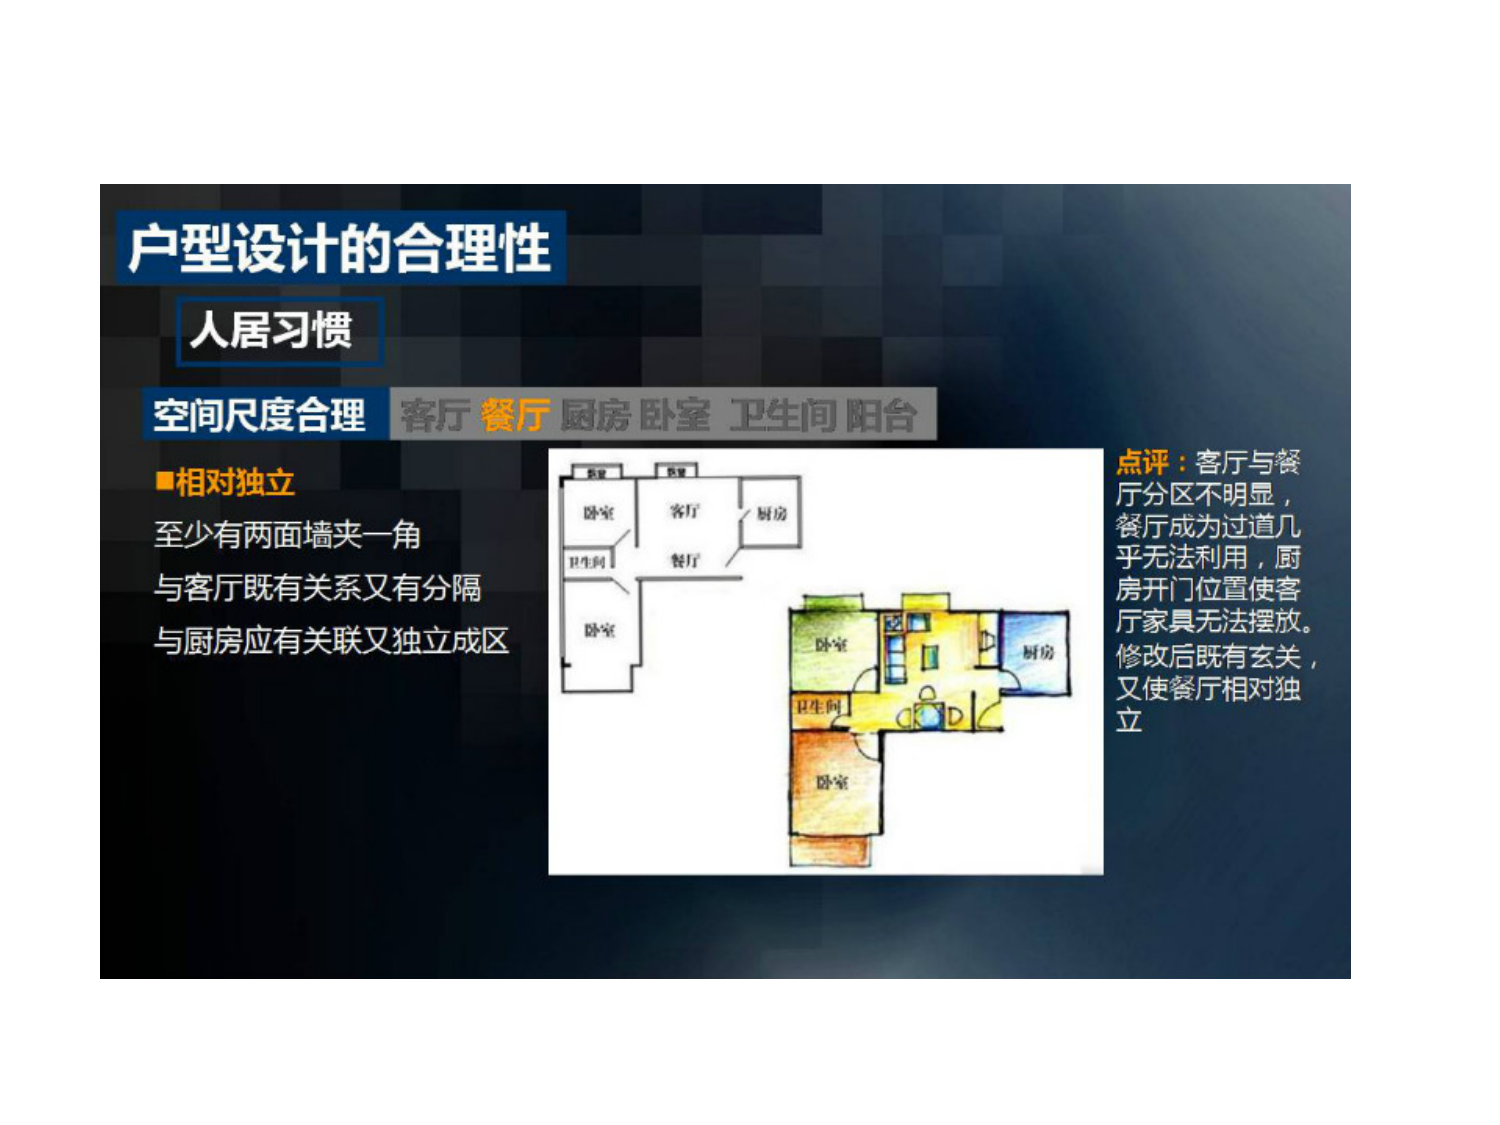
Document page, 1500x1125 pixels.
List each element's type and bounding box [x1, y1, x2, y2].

picture [100, 184, 1351, 979]
